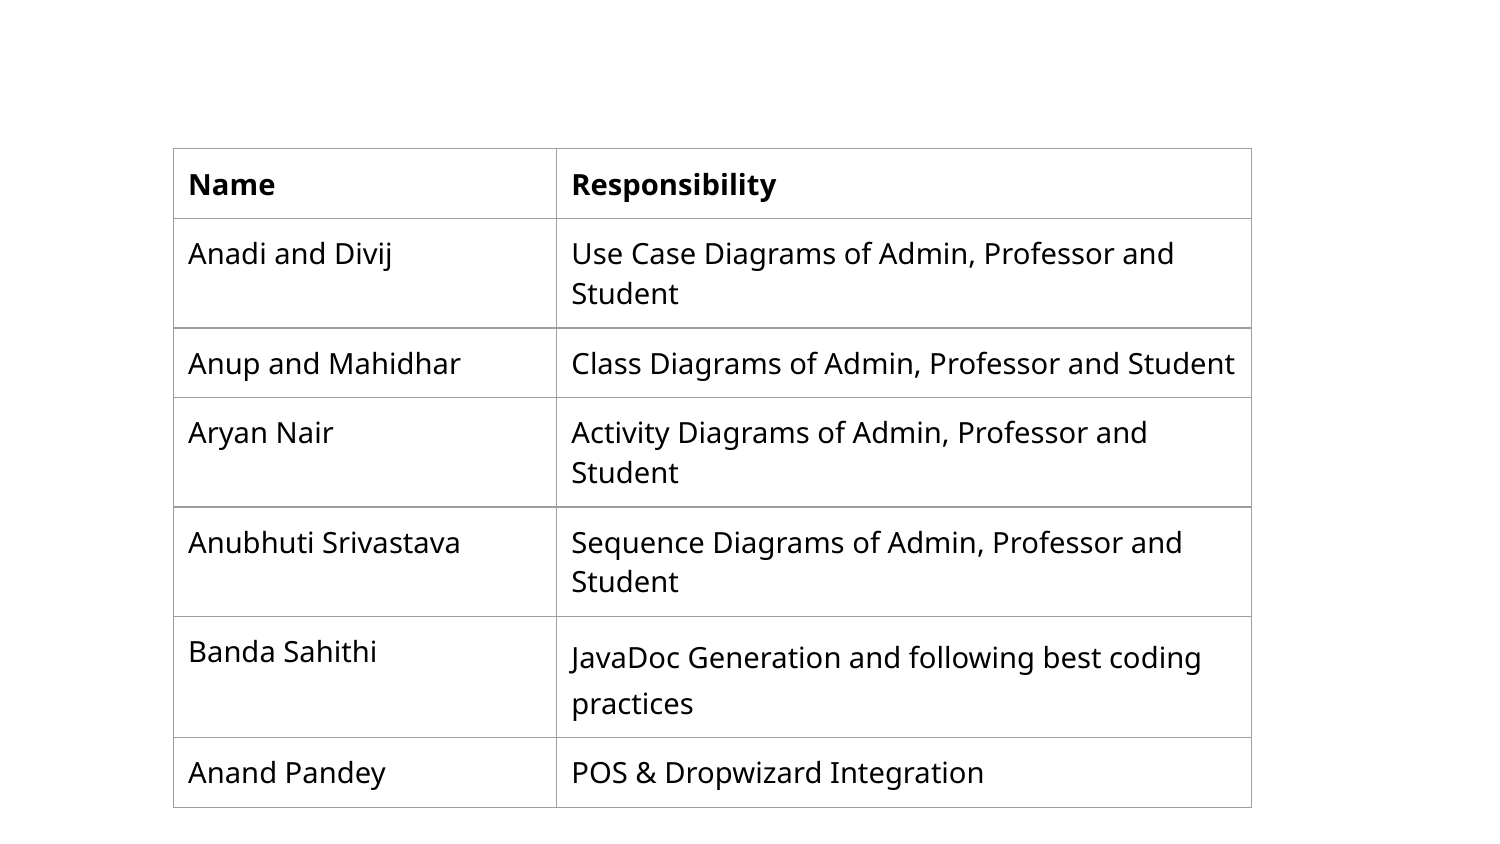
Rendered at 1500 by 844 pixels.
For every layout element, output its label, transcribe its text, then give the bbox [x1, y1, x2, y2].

table_cell Sequence Diagrams of Admin, Professor and Student [557, 508, 1251, 616]
table_cell Class Diagrams of Admin, Professor and Student [557, 329, 1251, 397]
table_cell Anup and Mahidhar [174, 329, 556, 397]
table_header Responsibility [557, 149, 1251, 218]
table_cell Activity Diagrams of Admin, Professor and Student [557, 398, 1251, 506]
table_cell Anand Pandey [174, 738, 556, 807]
table_cell Anubhuti Srivastava [174, 508, 556, 616]
table_cell POS & Dropwizard Integration [557, 738, 1251, 807]
table_header Name [174, 149, 556, 218]
table_cell Anadi and Divij [174, 219, 556, 327]
table_cell Aryan Nair [174, 398, 556, 506]
table_cell JavaDoc Generation and following best coding practices [557, 617, 1251, 737]
table_cell Use Case Diagrams of Admin, Professor and Student [557, 219, 1251, 327]
table_cell Banda Sahithi [174, 617, 556, 737]
